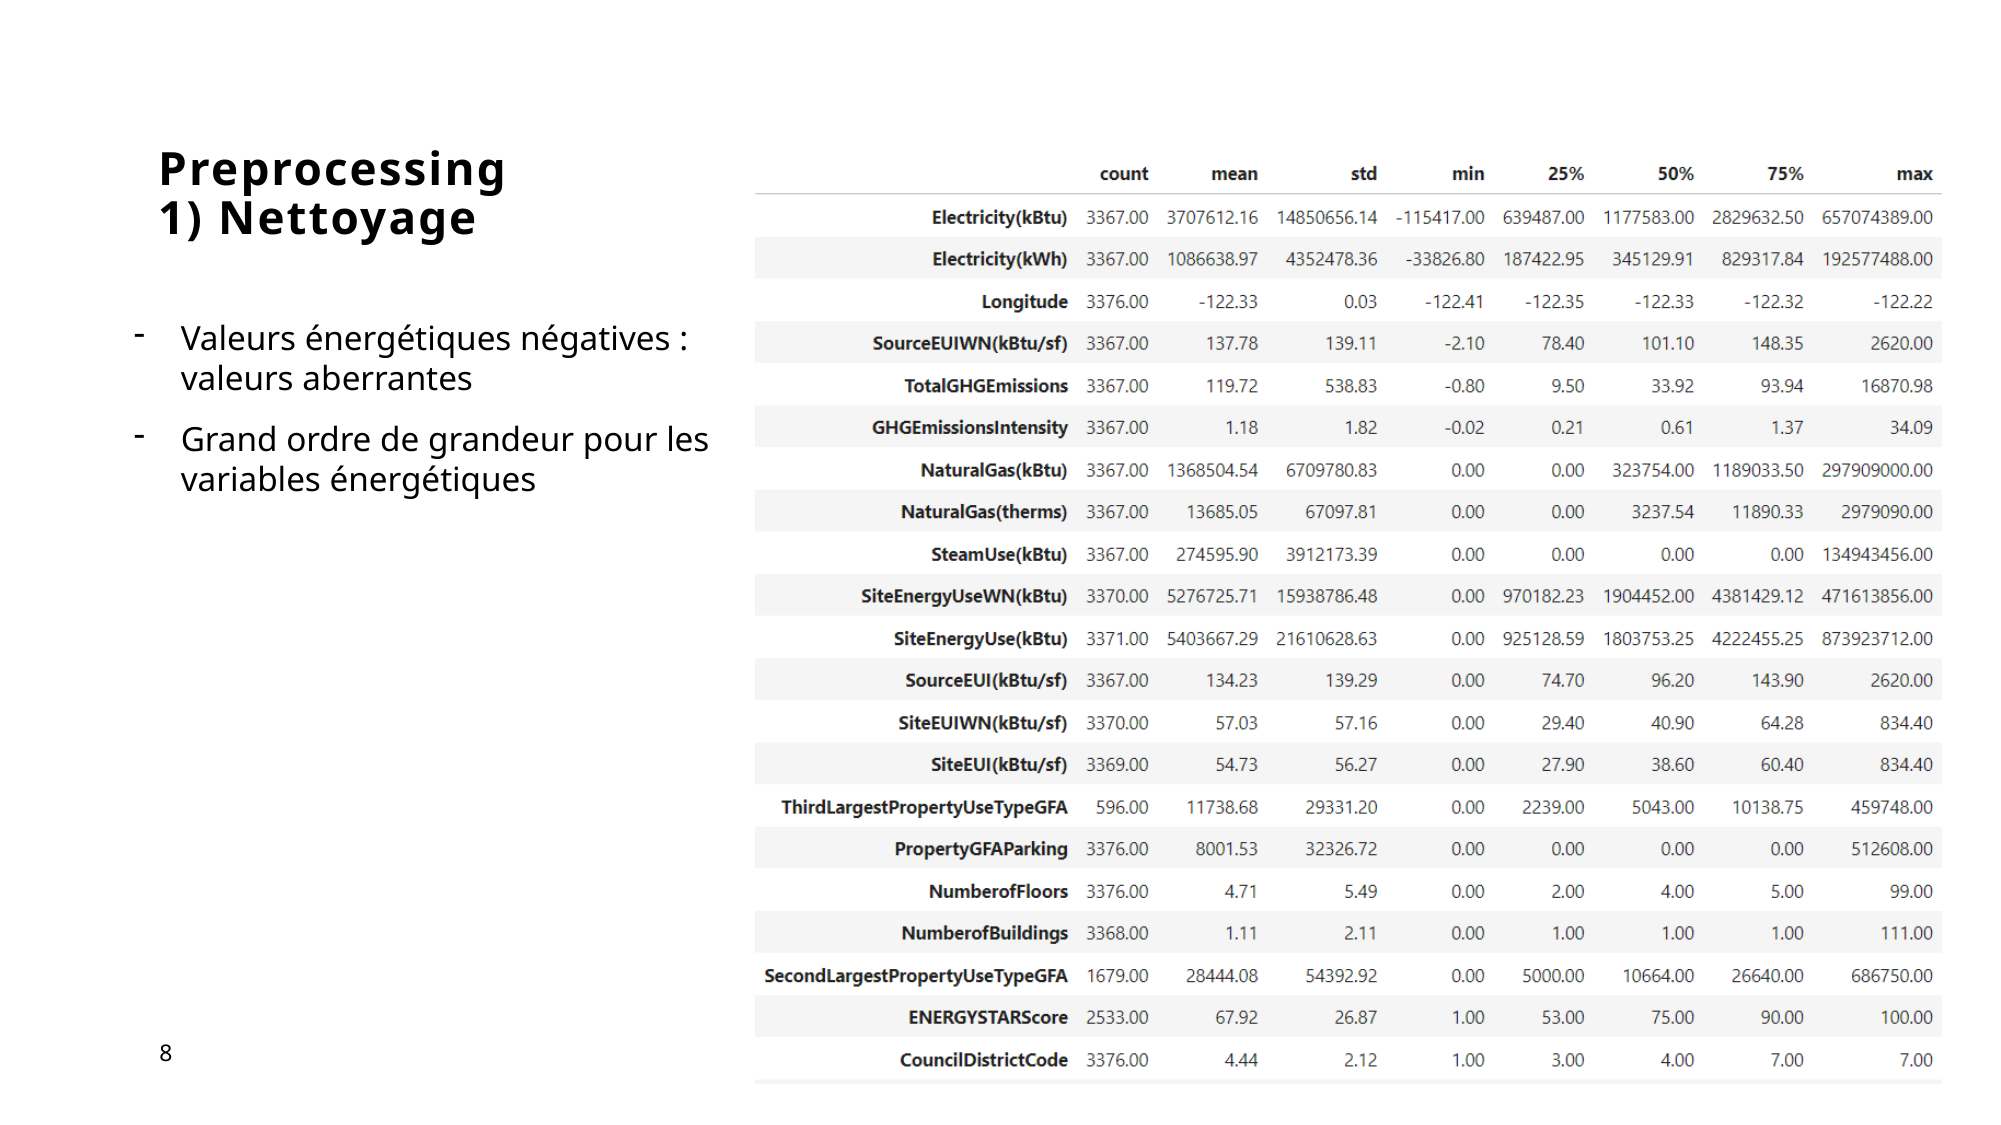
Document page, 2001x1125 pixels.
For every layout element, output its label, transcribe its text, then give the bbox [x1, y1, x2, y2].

slide_number 8 [159, 1038, 246, 1080]
picture [754, 144, 1955, 1084]
title Preprocessing 1) Nettoyage [158, 144, 754, 245]
text_box Valeurs énergétiques négatives : valeurs aberrantes Grand ordre de grandeur pour les variables énergétiques [133, 317, 736, 1022]
